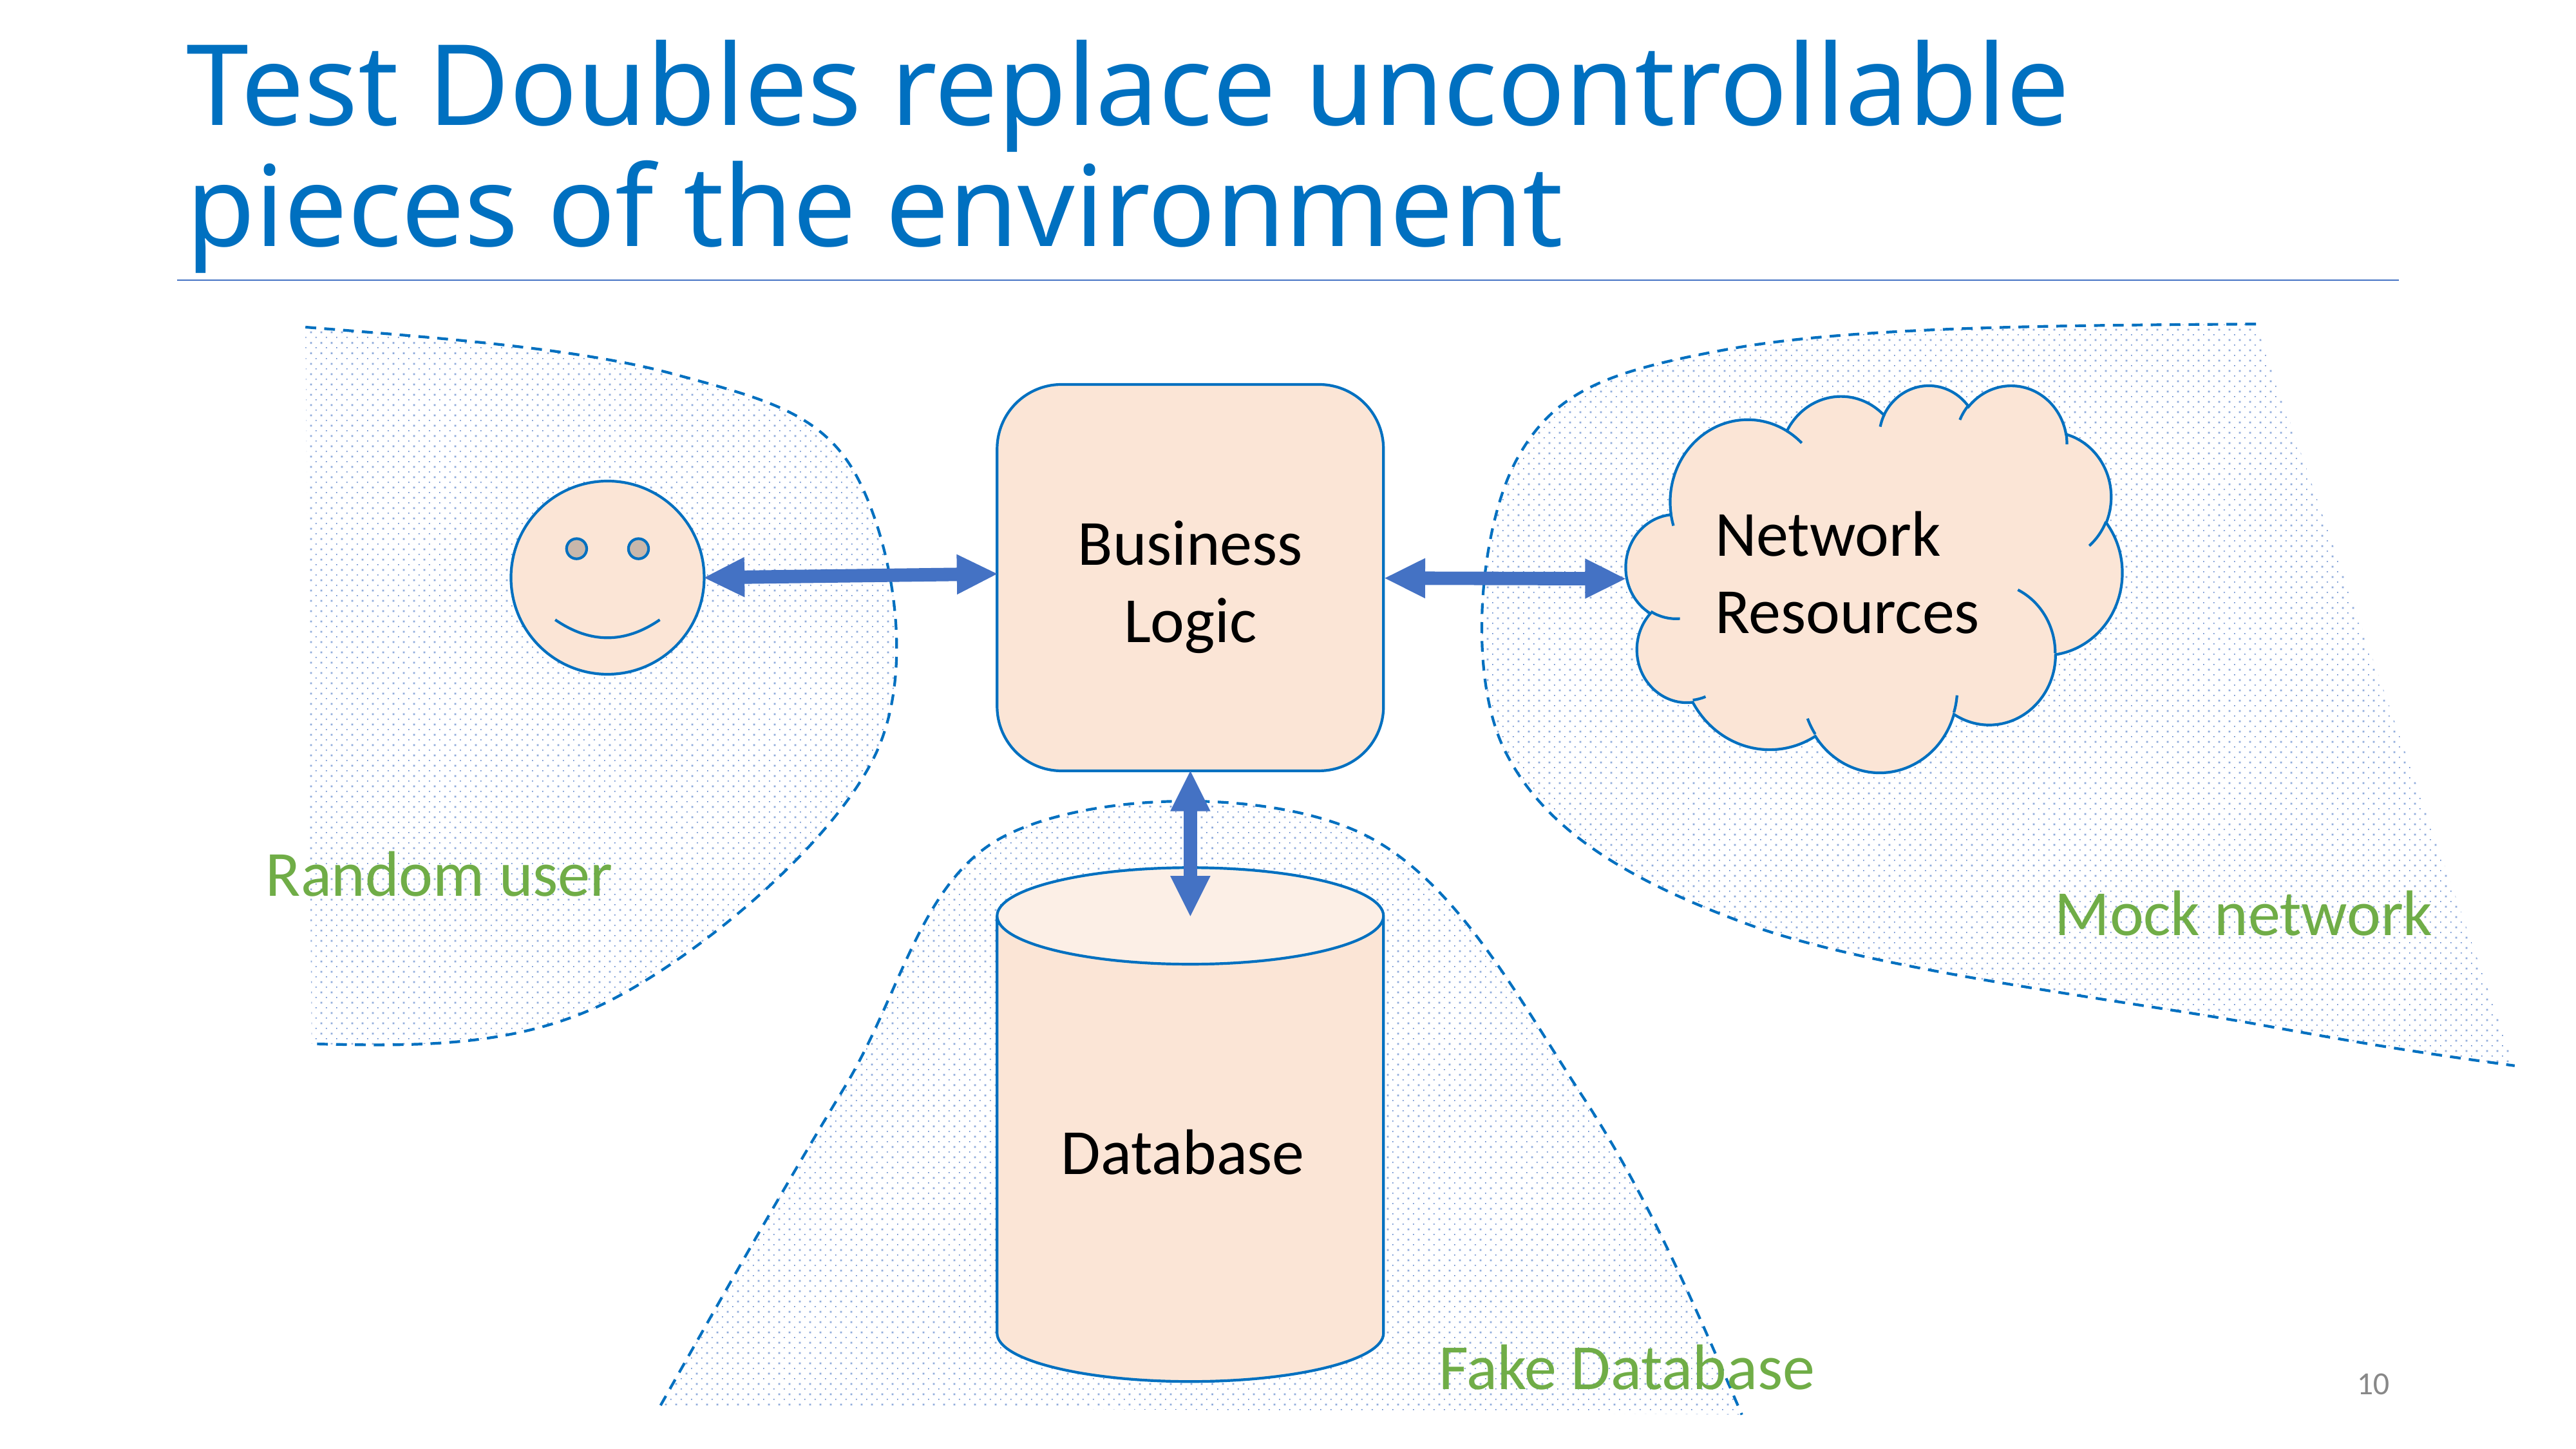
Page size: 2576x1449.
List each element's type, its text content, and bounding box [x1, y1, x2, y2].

text_box [705, 570, 997, 582]
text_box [997, 384, 1384, 772]
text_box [997, 867, 1384, 1382]
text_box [1481, 323, 2515, 1066]
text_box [511, 480, 705, 675]
text_box [660, 801, 1742, 1415]
text_box [1186, 772, 1195, 867]
title Test Doubles replace uncontrollable pieces of the environment [176, 0, 2400, 281]
text_box Fake Database [1429, 1315, 1825, 1412]
text_box Random user [256, 822, 623, 919]
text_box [1625, 385, 2123, 773]
text_box [305, 327, 897, 1045]
text_box [1385, 574, 1481, 582]
slide_number 10 [2344, 1355, 2400, 1408]
